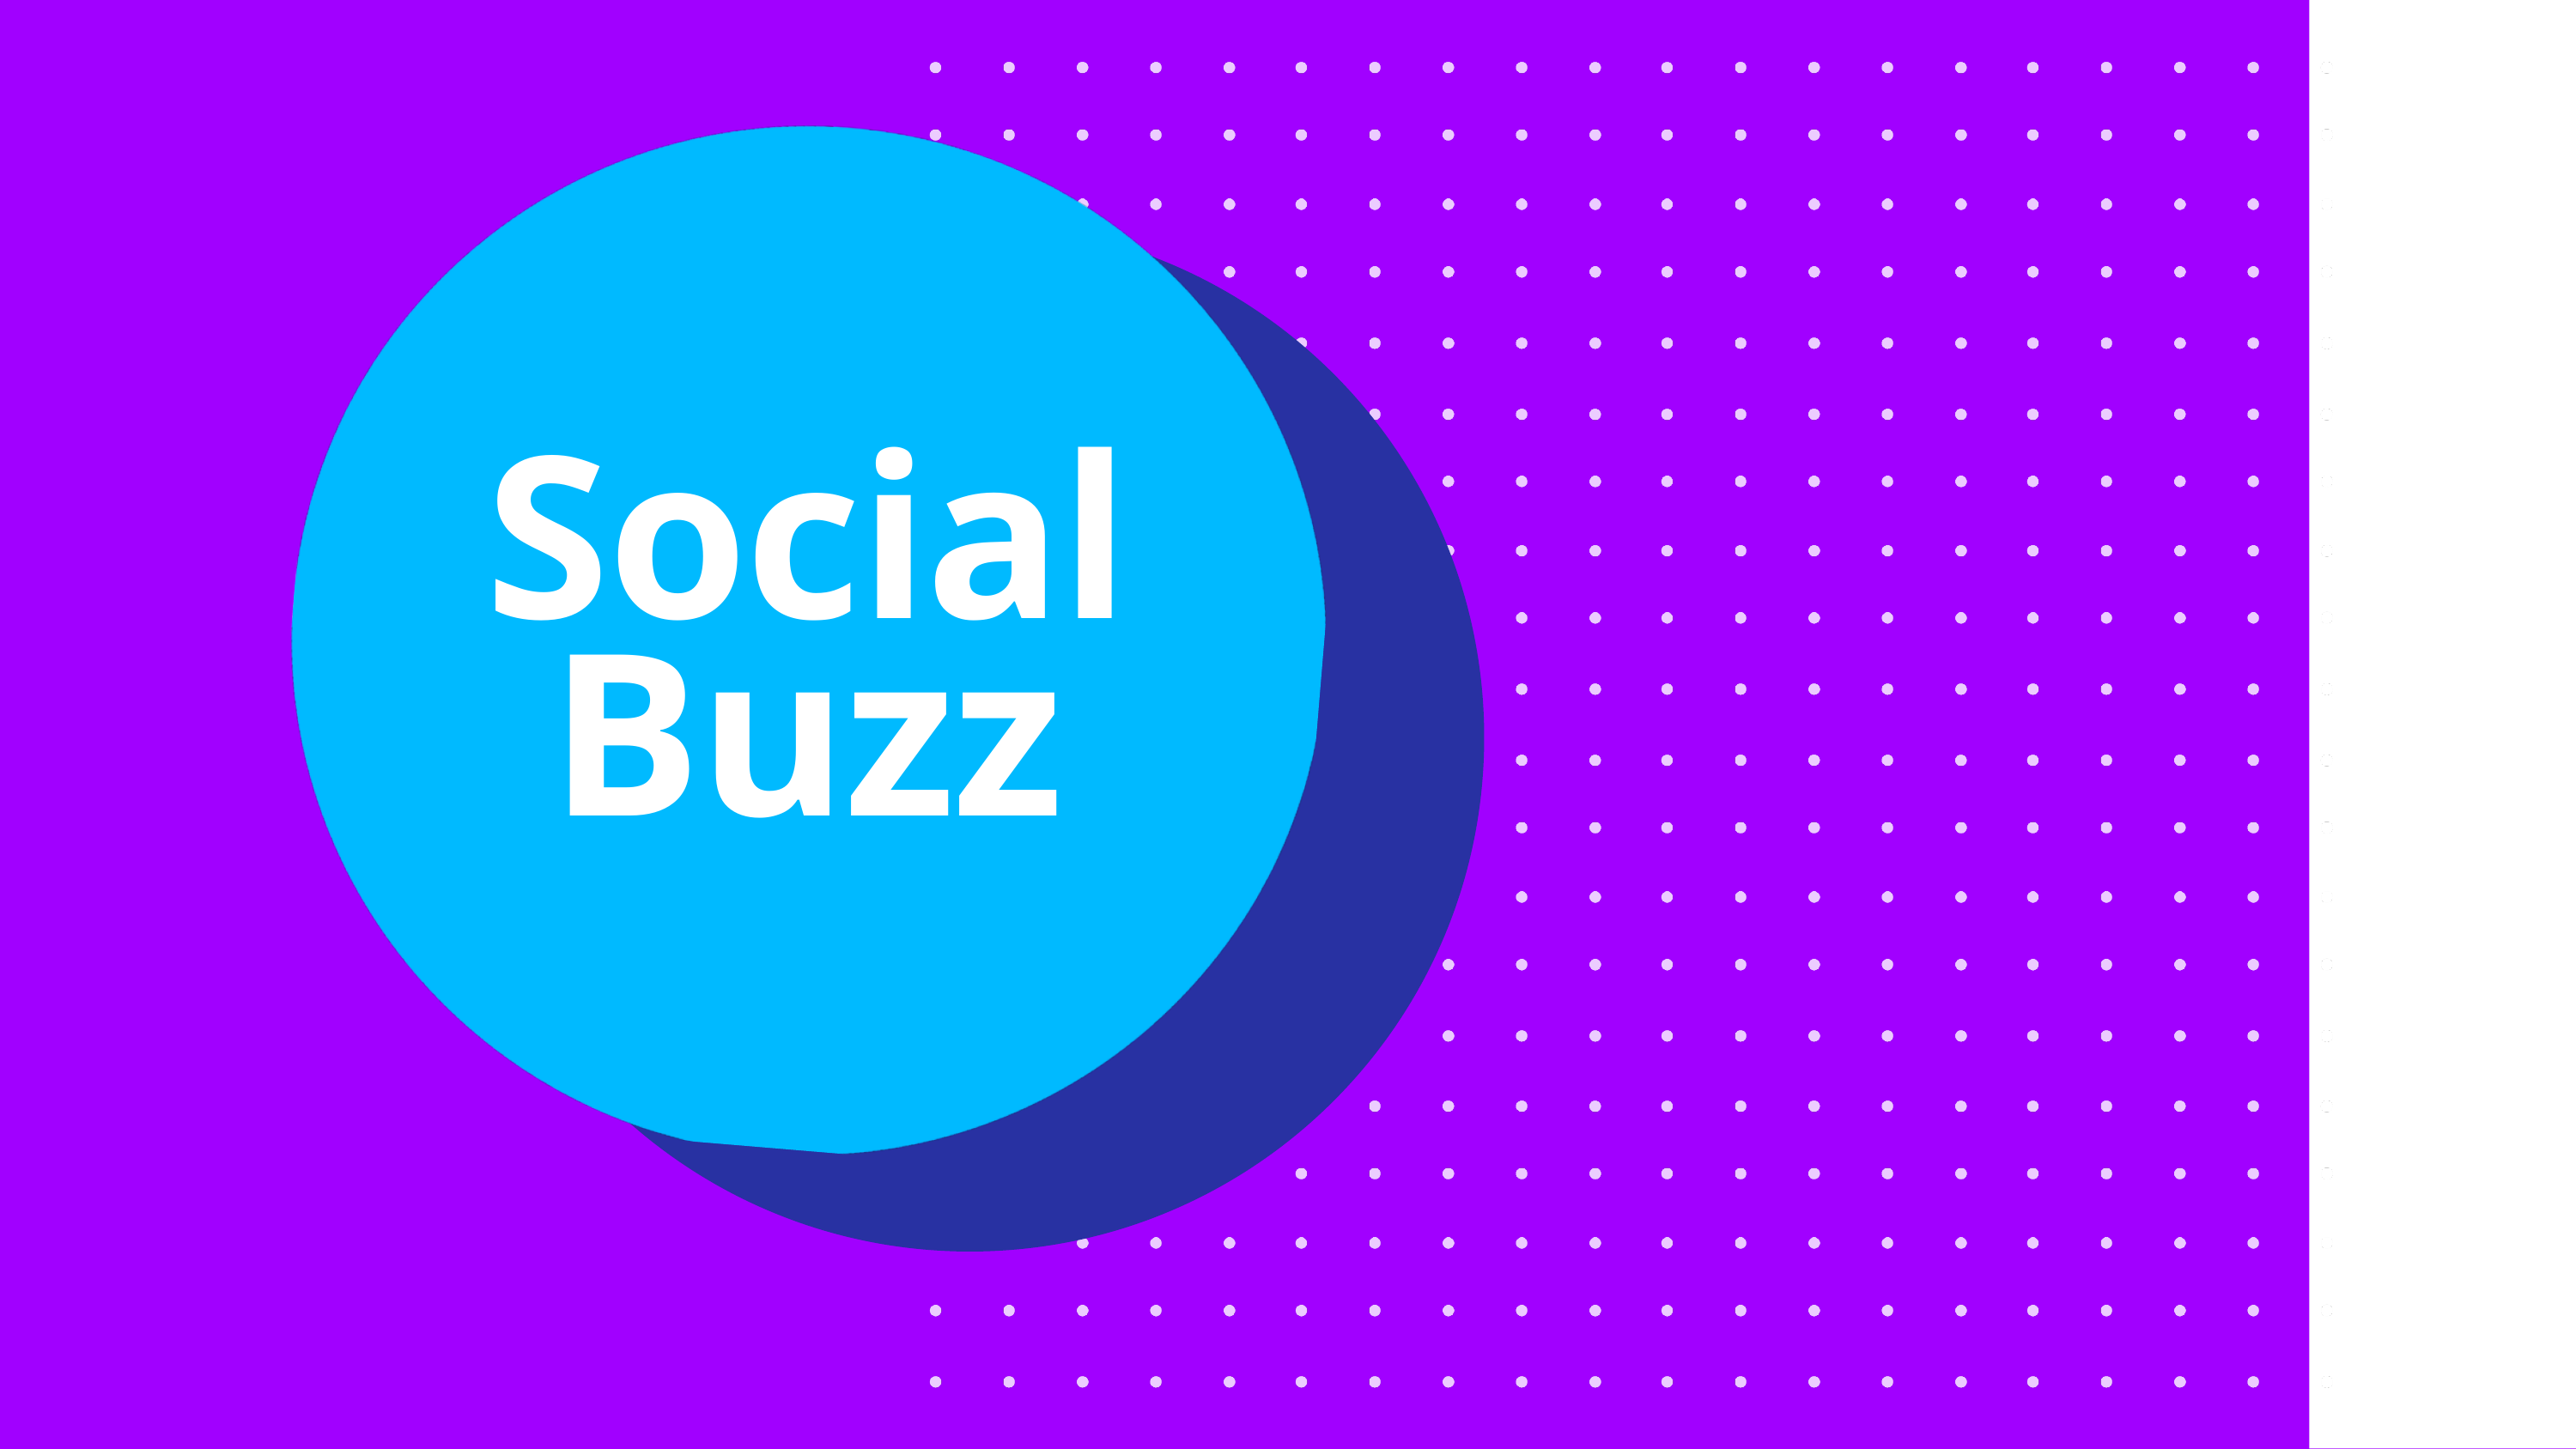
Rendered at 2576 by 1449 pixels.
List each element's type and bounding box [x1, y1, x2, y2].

text_box [251, 80, 1485, 1252]
text_box [921, 57, 2337, 1392]
text_box [2309, 0, 2576, 1449]
